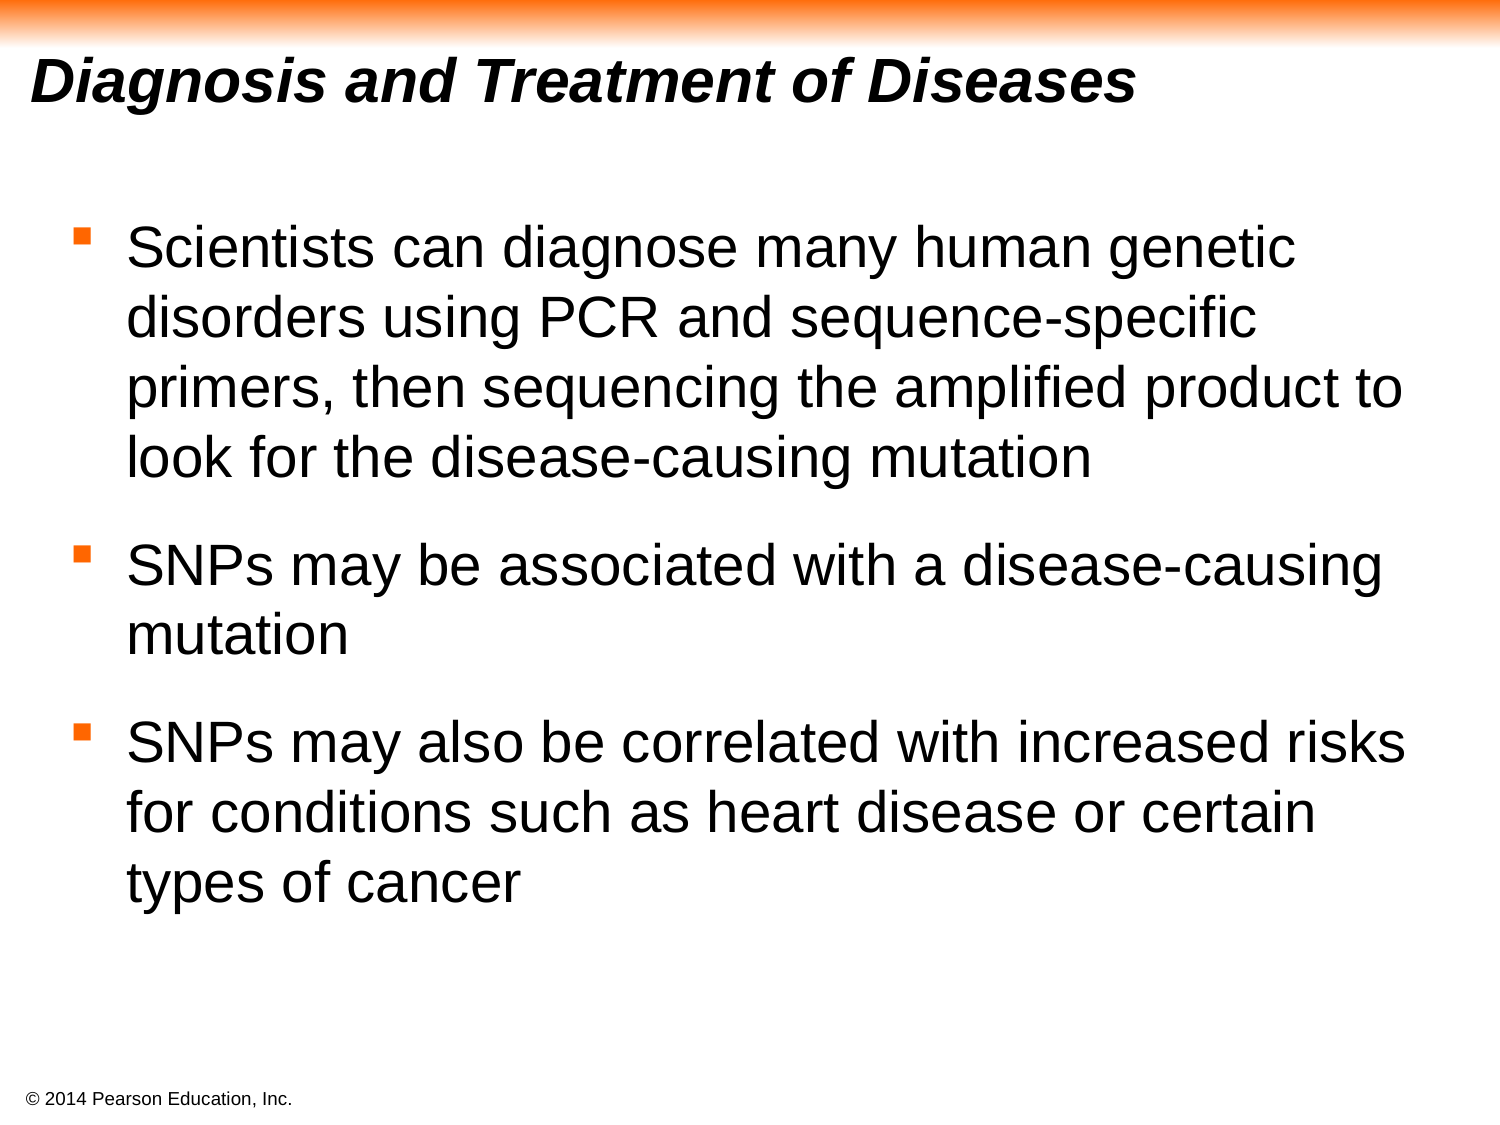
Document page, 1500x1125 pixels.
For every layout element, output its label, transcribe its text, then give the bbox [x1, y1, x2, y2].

title Diagnosis and Treatment of Diseases [29, 49, 1470, 184]
list Scientists can diagnose many human genetic disorders using PCR and sequence-specific primers, then sequencing the amplified product to look for the disease-causing mutation SNPs may be associated with a disease-causing mutation SNPs may also be correlated with increased risks for conditions such as heart disease or certain types of cancer [69, 208, 1464, 1042]
